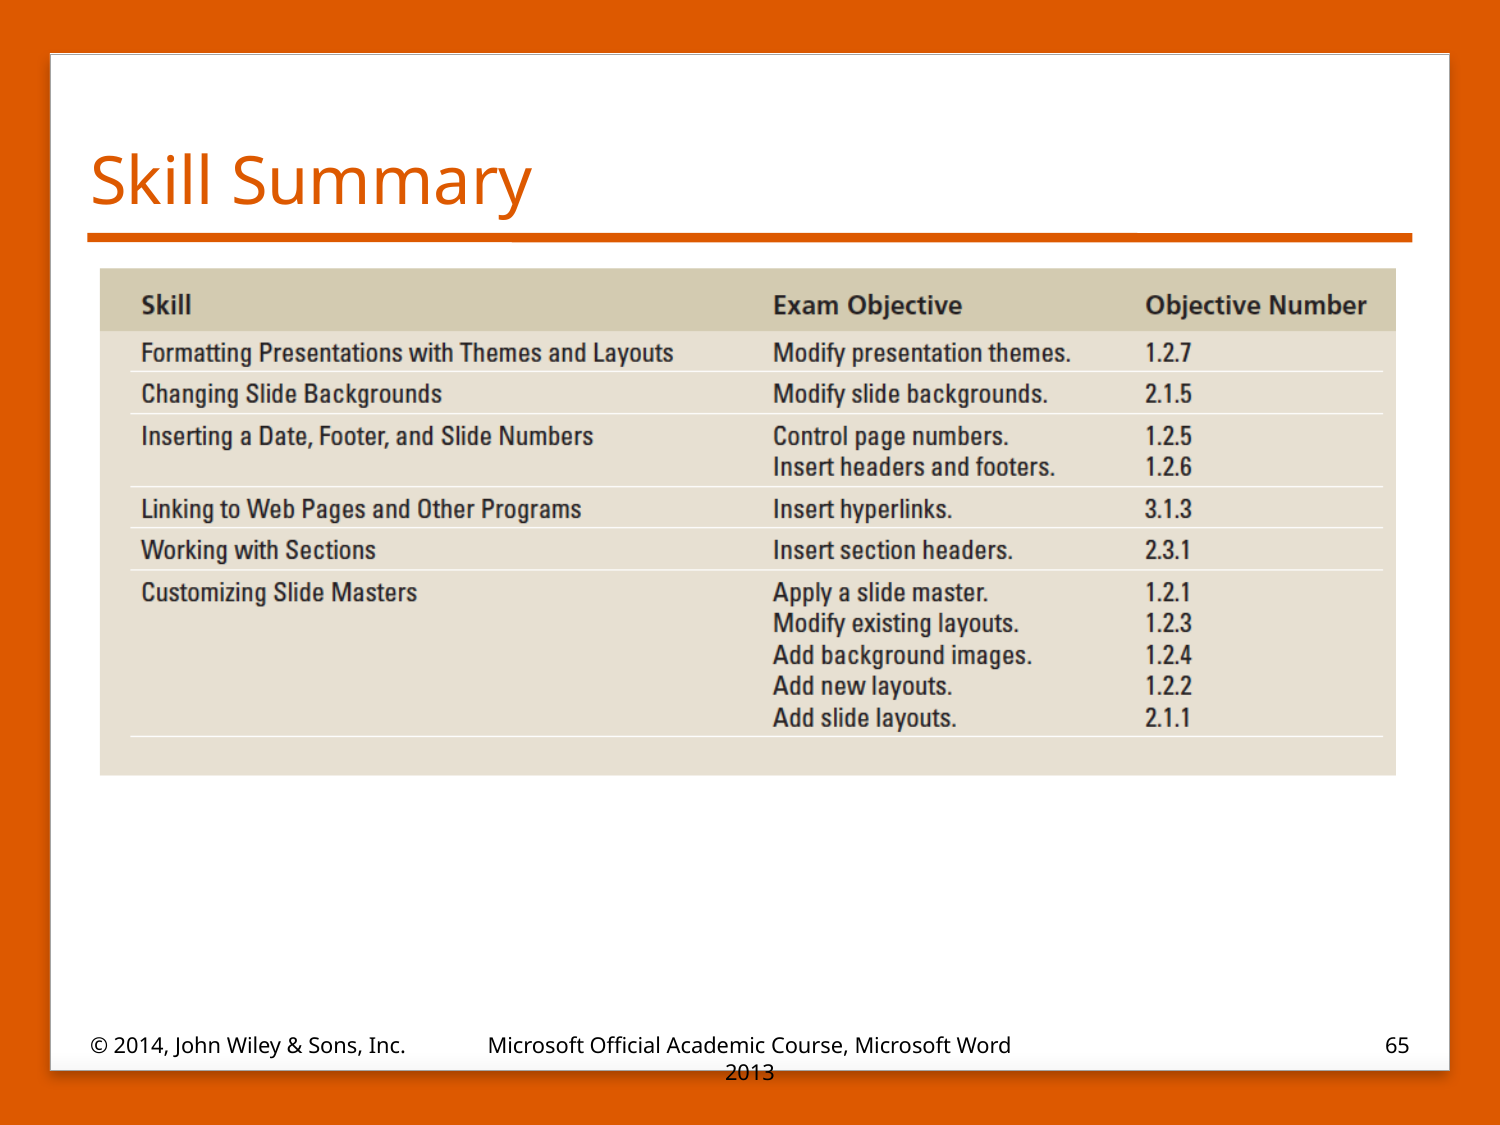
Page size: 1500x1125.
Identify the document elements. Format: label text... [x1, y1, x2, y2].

slide_number © 2014, John Wiley & Sons, Inc. [74, 1024, 426, 1103]
slide_number 65 [1074, 1024, 1426, 1103]
title Skill Summary [74, 74, 1426, 226]
footer Microsoft Official Academic Course, Microsoft Word 2013 [449, 1024, 1051, 1103]
picture [99, 262, 1397, 791]
